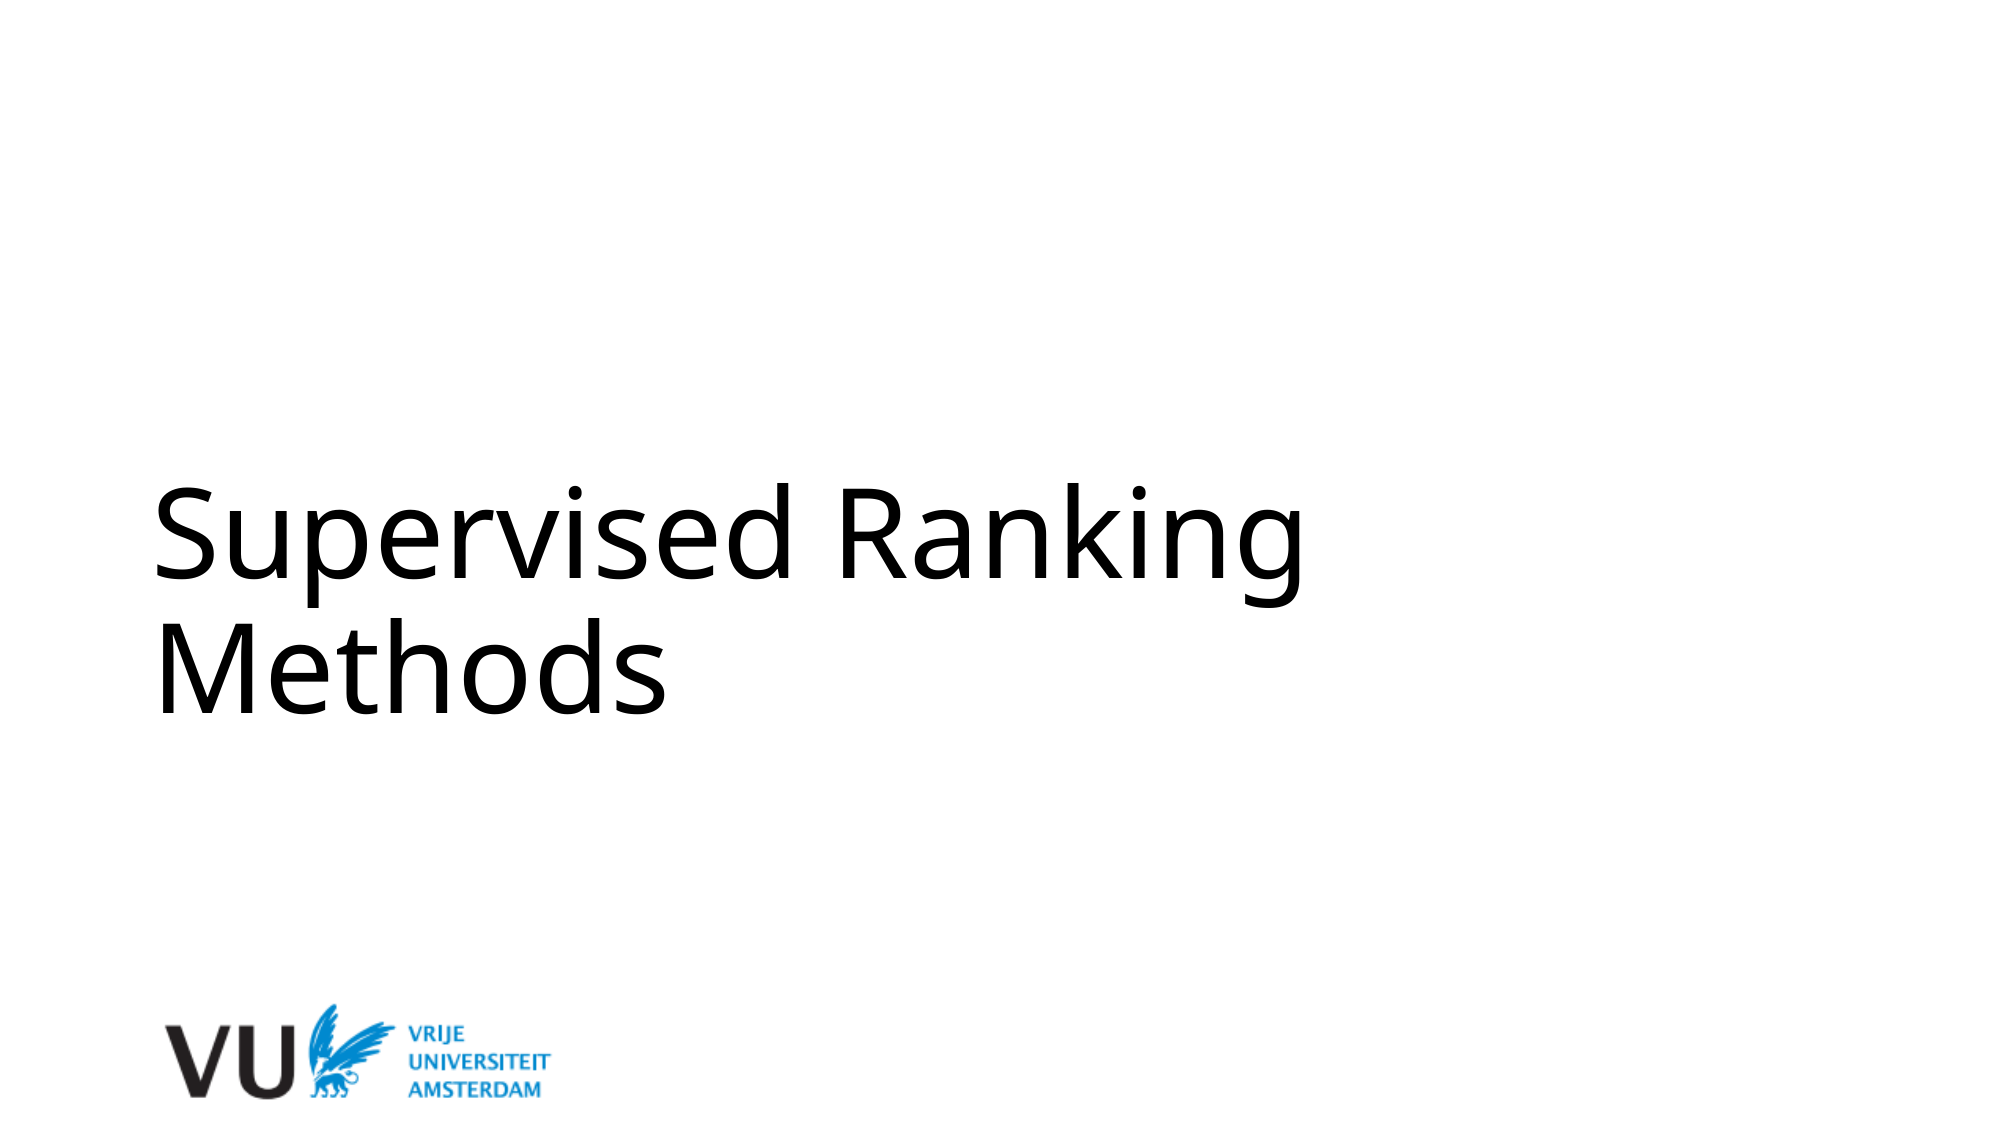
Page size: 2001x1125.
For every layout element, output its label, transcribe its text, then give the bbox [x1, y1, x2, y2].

title Supervised Ranking Methods [136, 280, 1862, 749]
